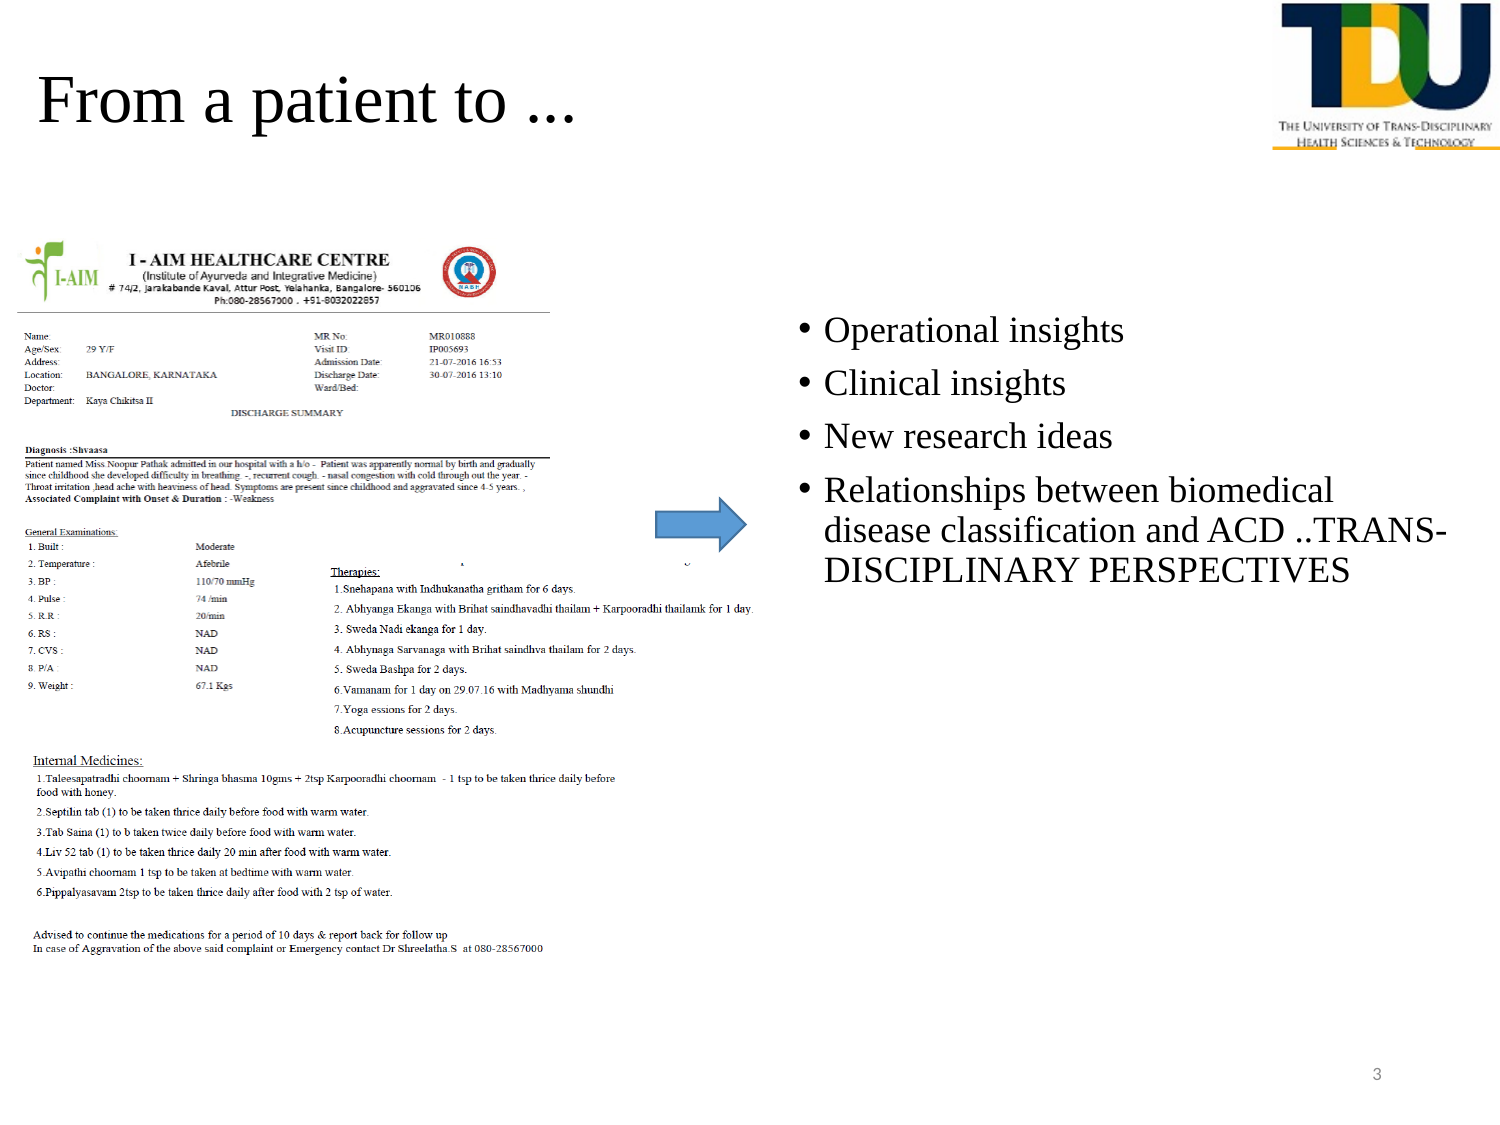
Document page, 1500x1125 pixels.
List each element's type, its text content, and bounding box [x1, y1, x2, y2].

picture [1265, 0, 1500, 150]
list Operational insights Clinical insights New research ideas Relationships between biomedical disease classification and ACD ..TRANS-DISCIPLINARY PERSPECTIVES [783, 302, 1467, 631]
text_box [655, 496, 748, 553]
picture [29, 750, 619, 958]
picture [15, 238, 759, 740]
title From a patient to ... [22, 42, 611, 158]
slide_number 3 [1059, 1042, 1397, 1103]
